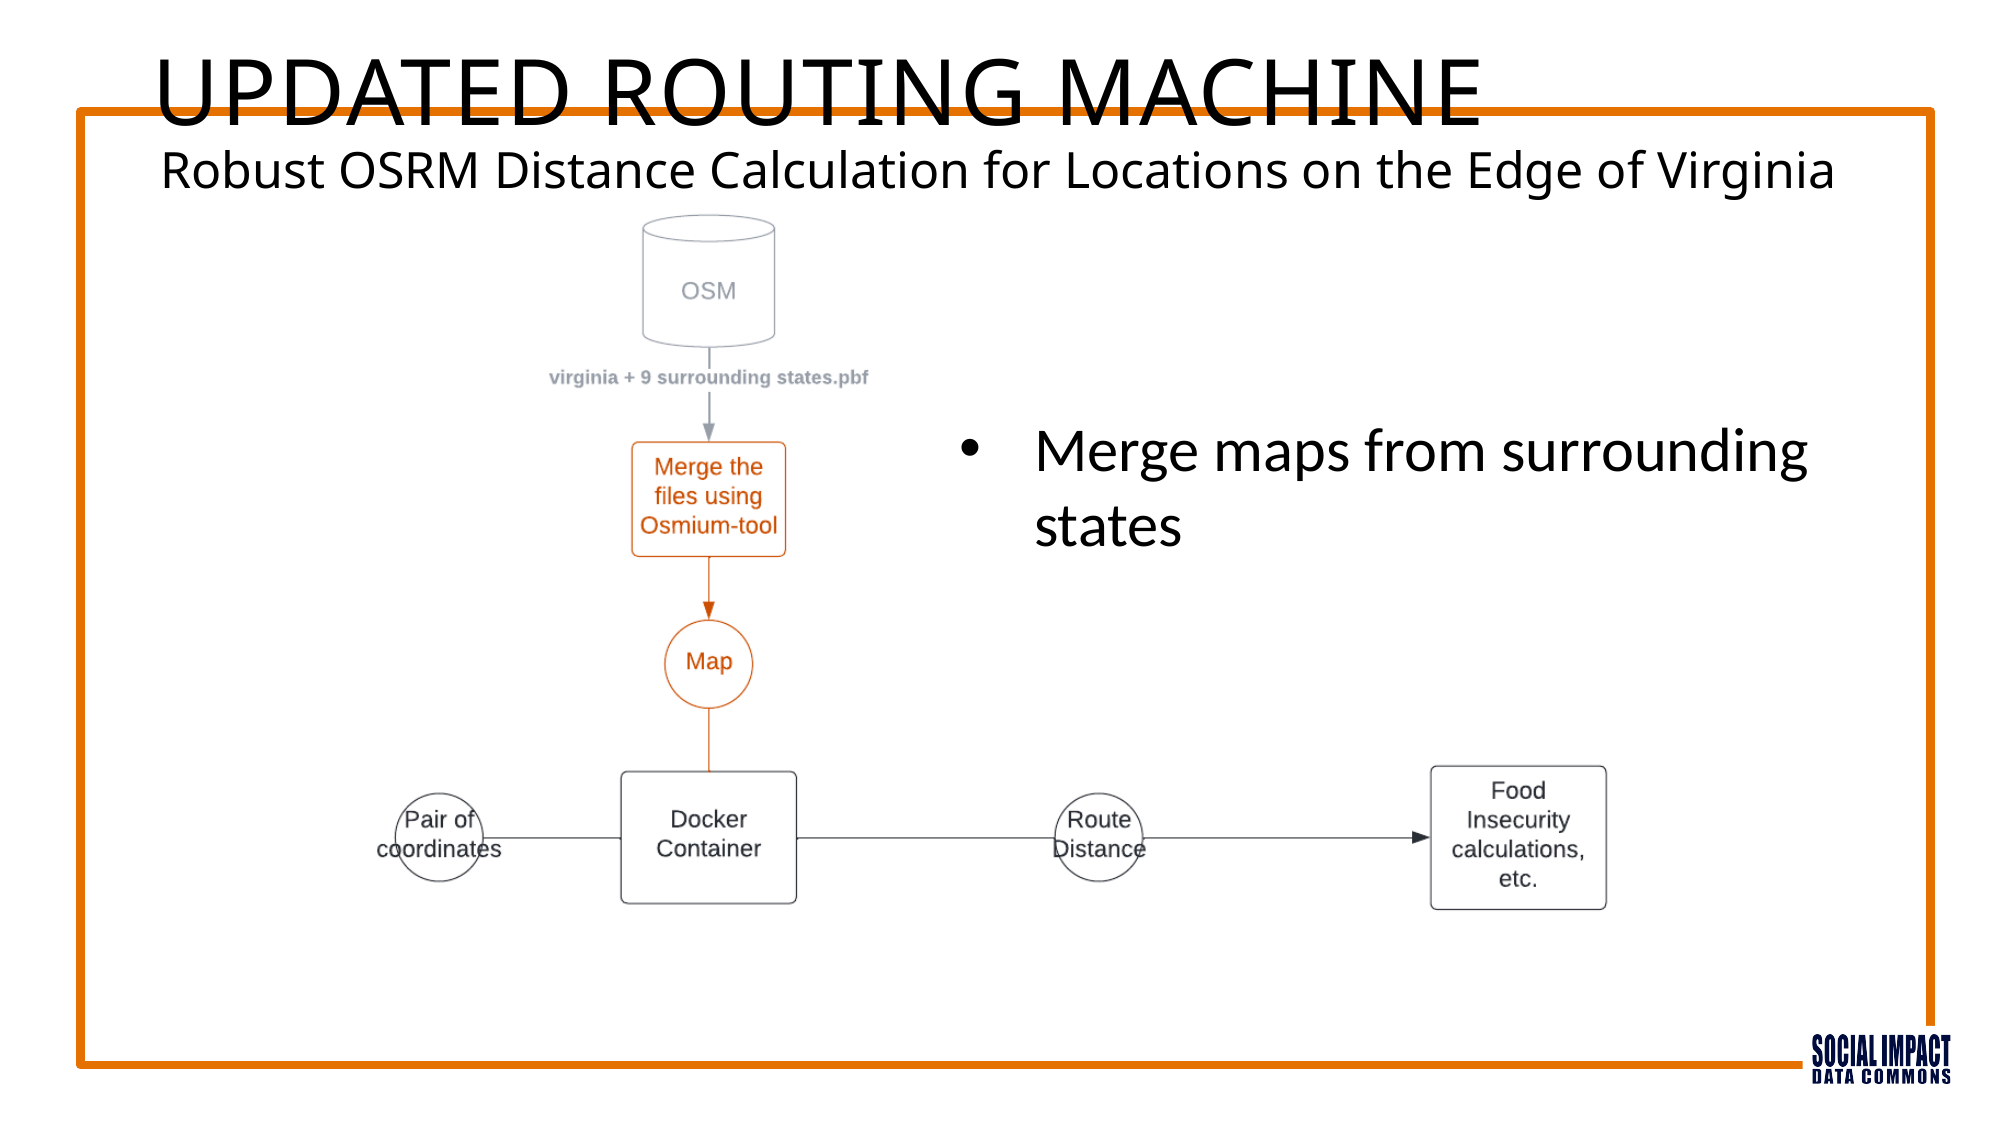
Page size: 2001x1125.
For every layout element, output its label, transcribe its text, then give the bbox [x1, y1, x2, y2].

list UPDATED ROUTING MACHINE [137, 38, 1873, 146]
picture [1812, 1034, 1951, 1084]
picture [351, 171, 1650, 954]
list Robust OSRM Distance Calculation for Locations on the Edge of Virginia [145, 137, 1881, 217]
text_box Merge maps from surrounding states [1650, 401, 1880, 567]
